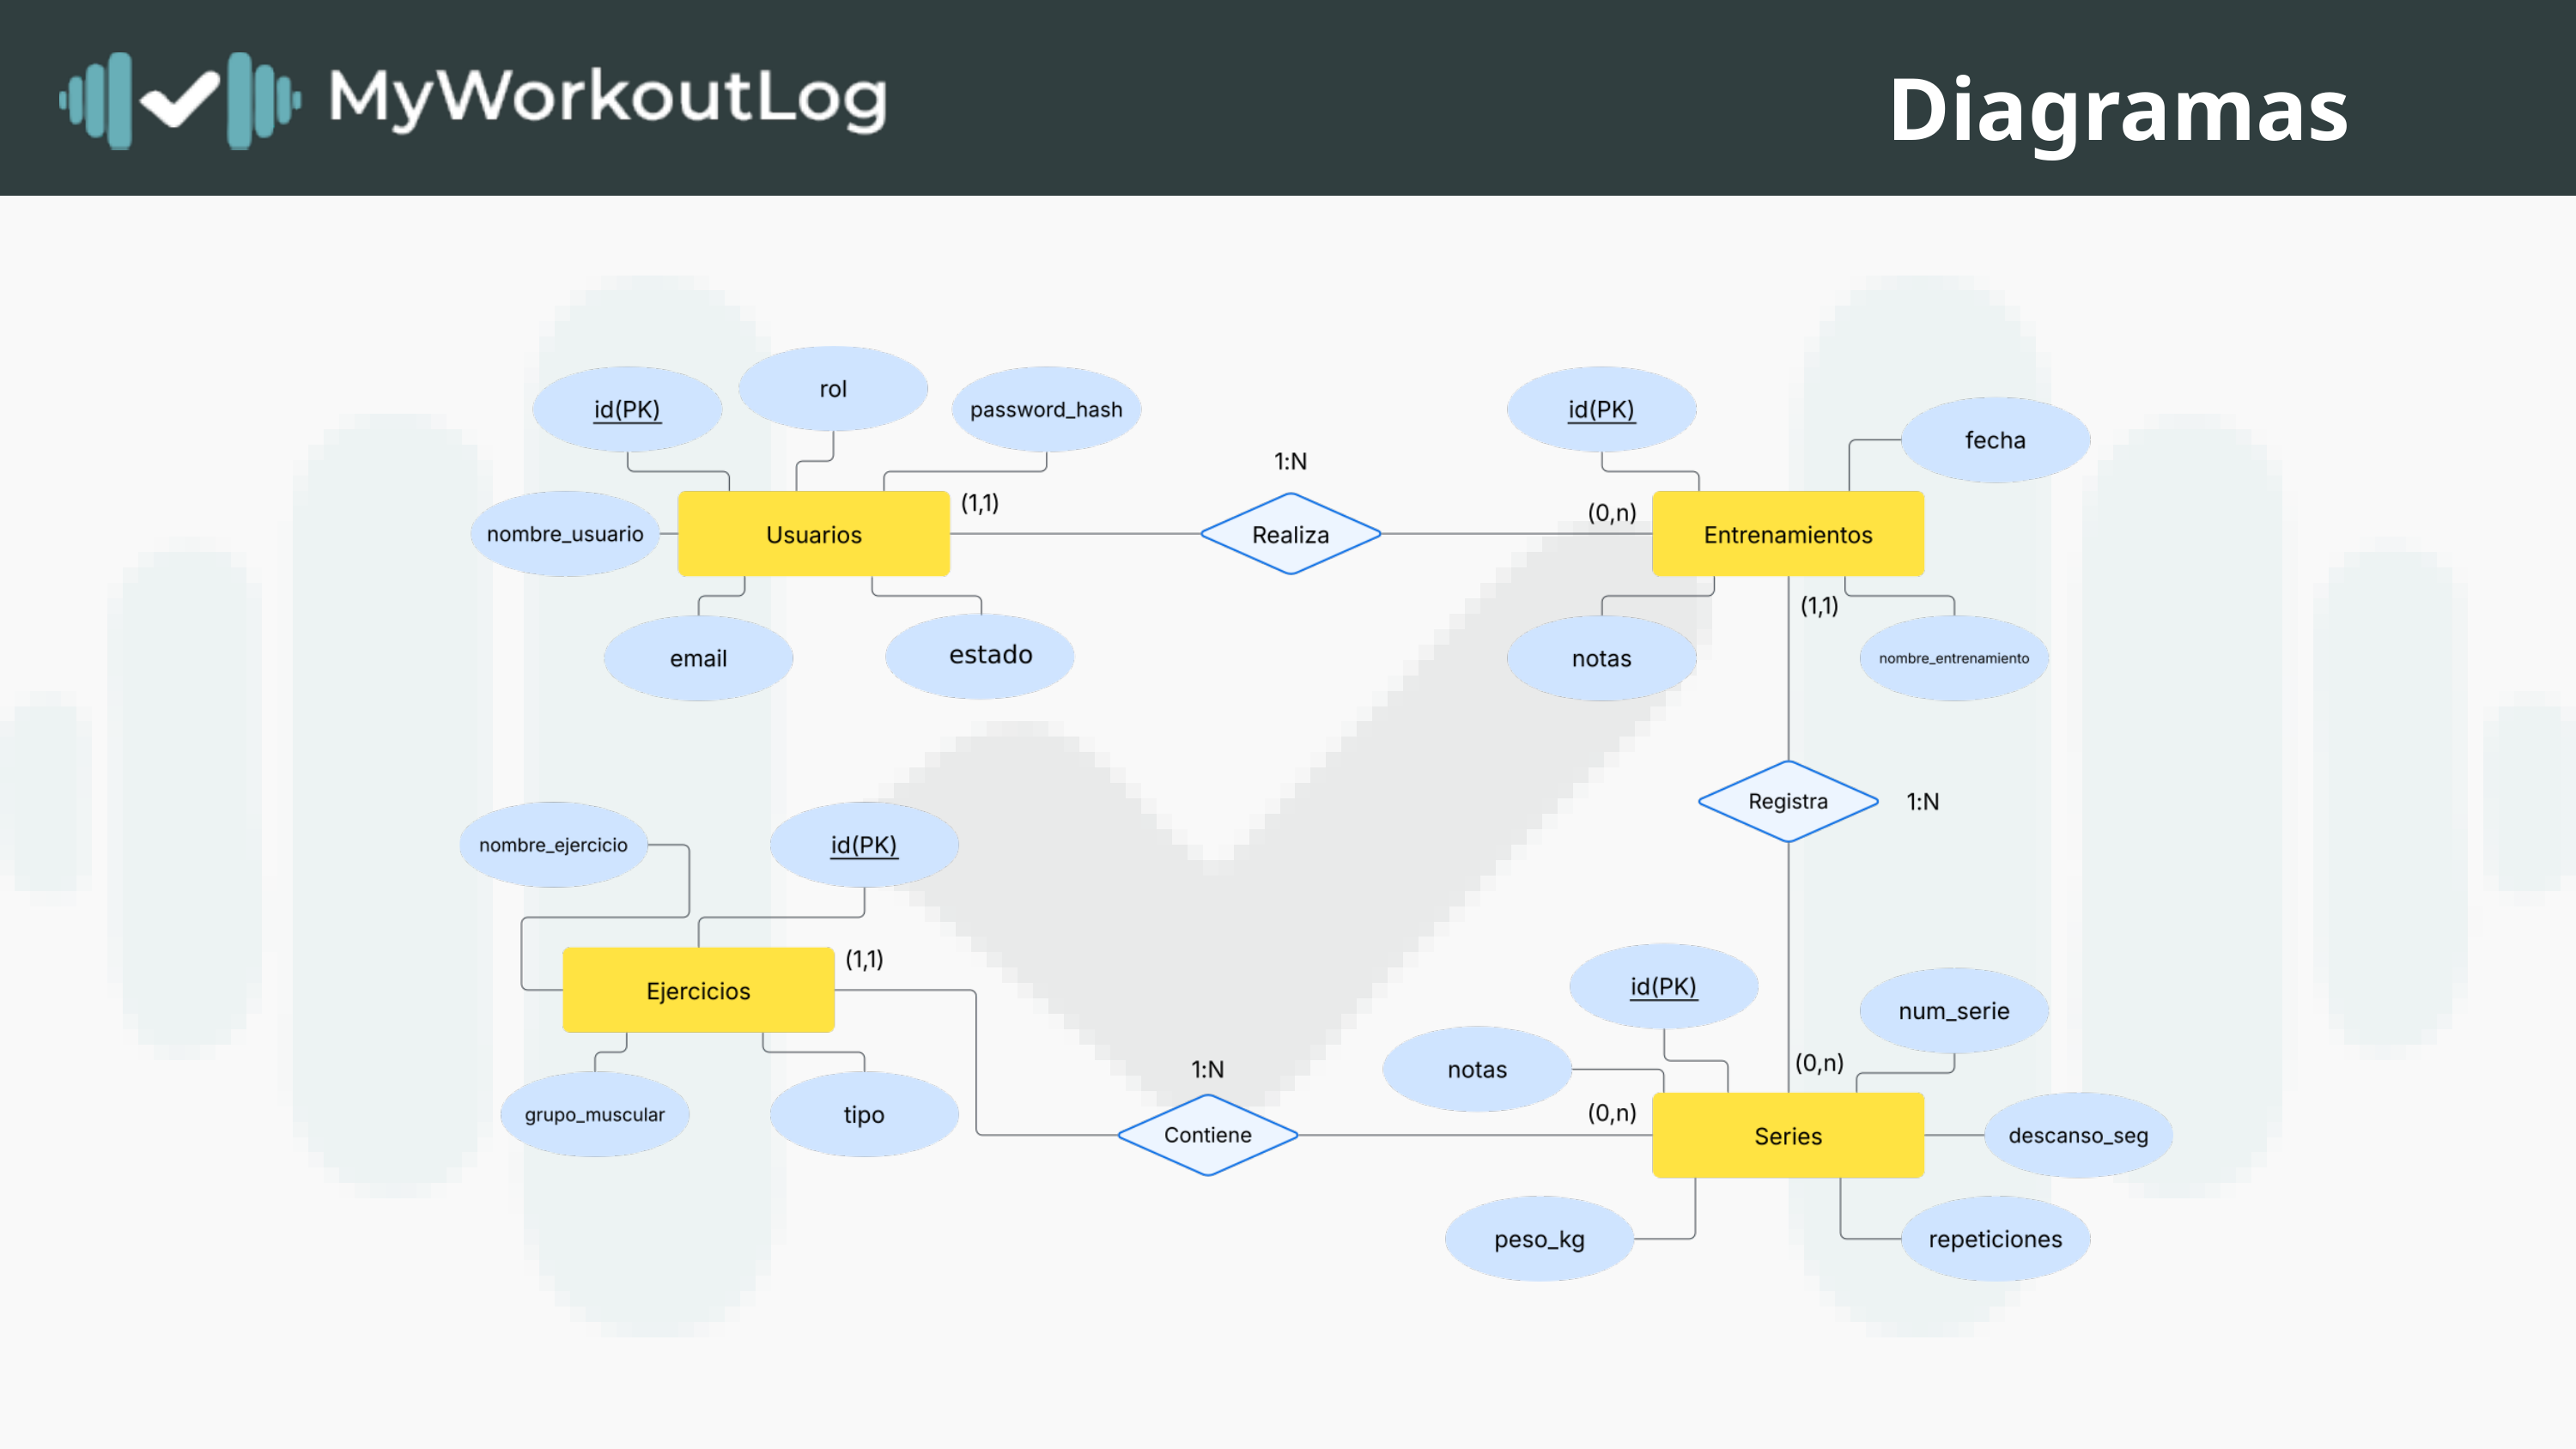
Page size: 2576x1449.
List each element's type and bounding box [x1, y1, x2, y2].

text_box [459, 346, 2173, 1282]
text_box [0, 276, 2576, 1353]
text_box [0, 0, 2576, 196]
